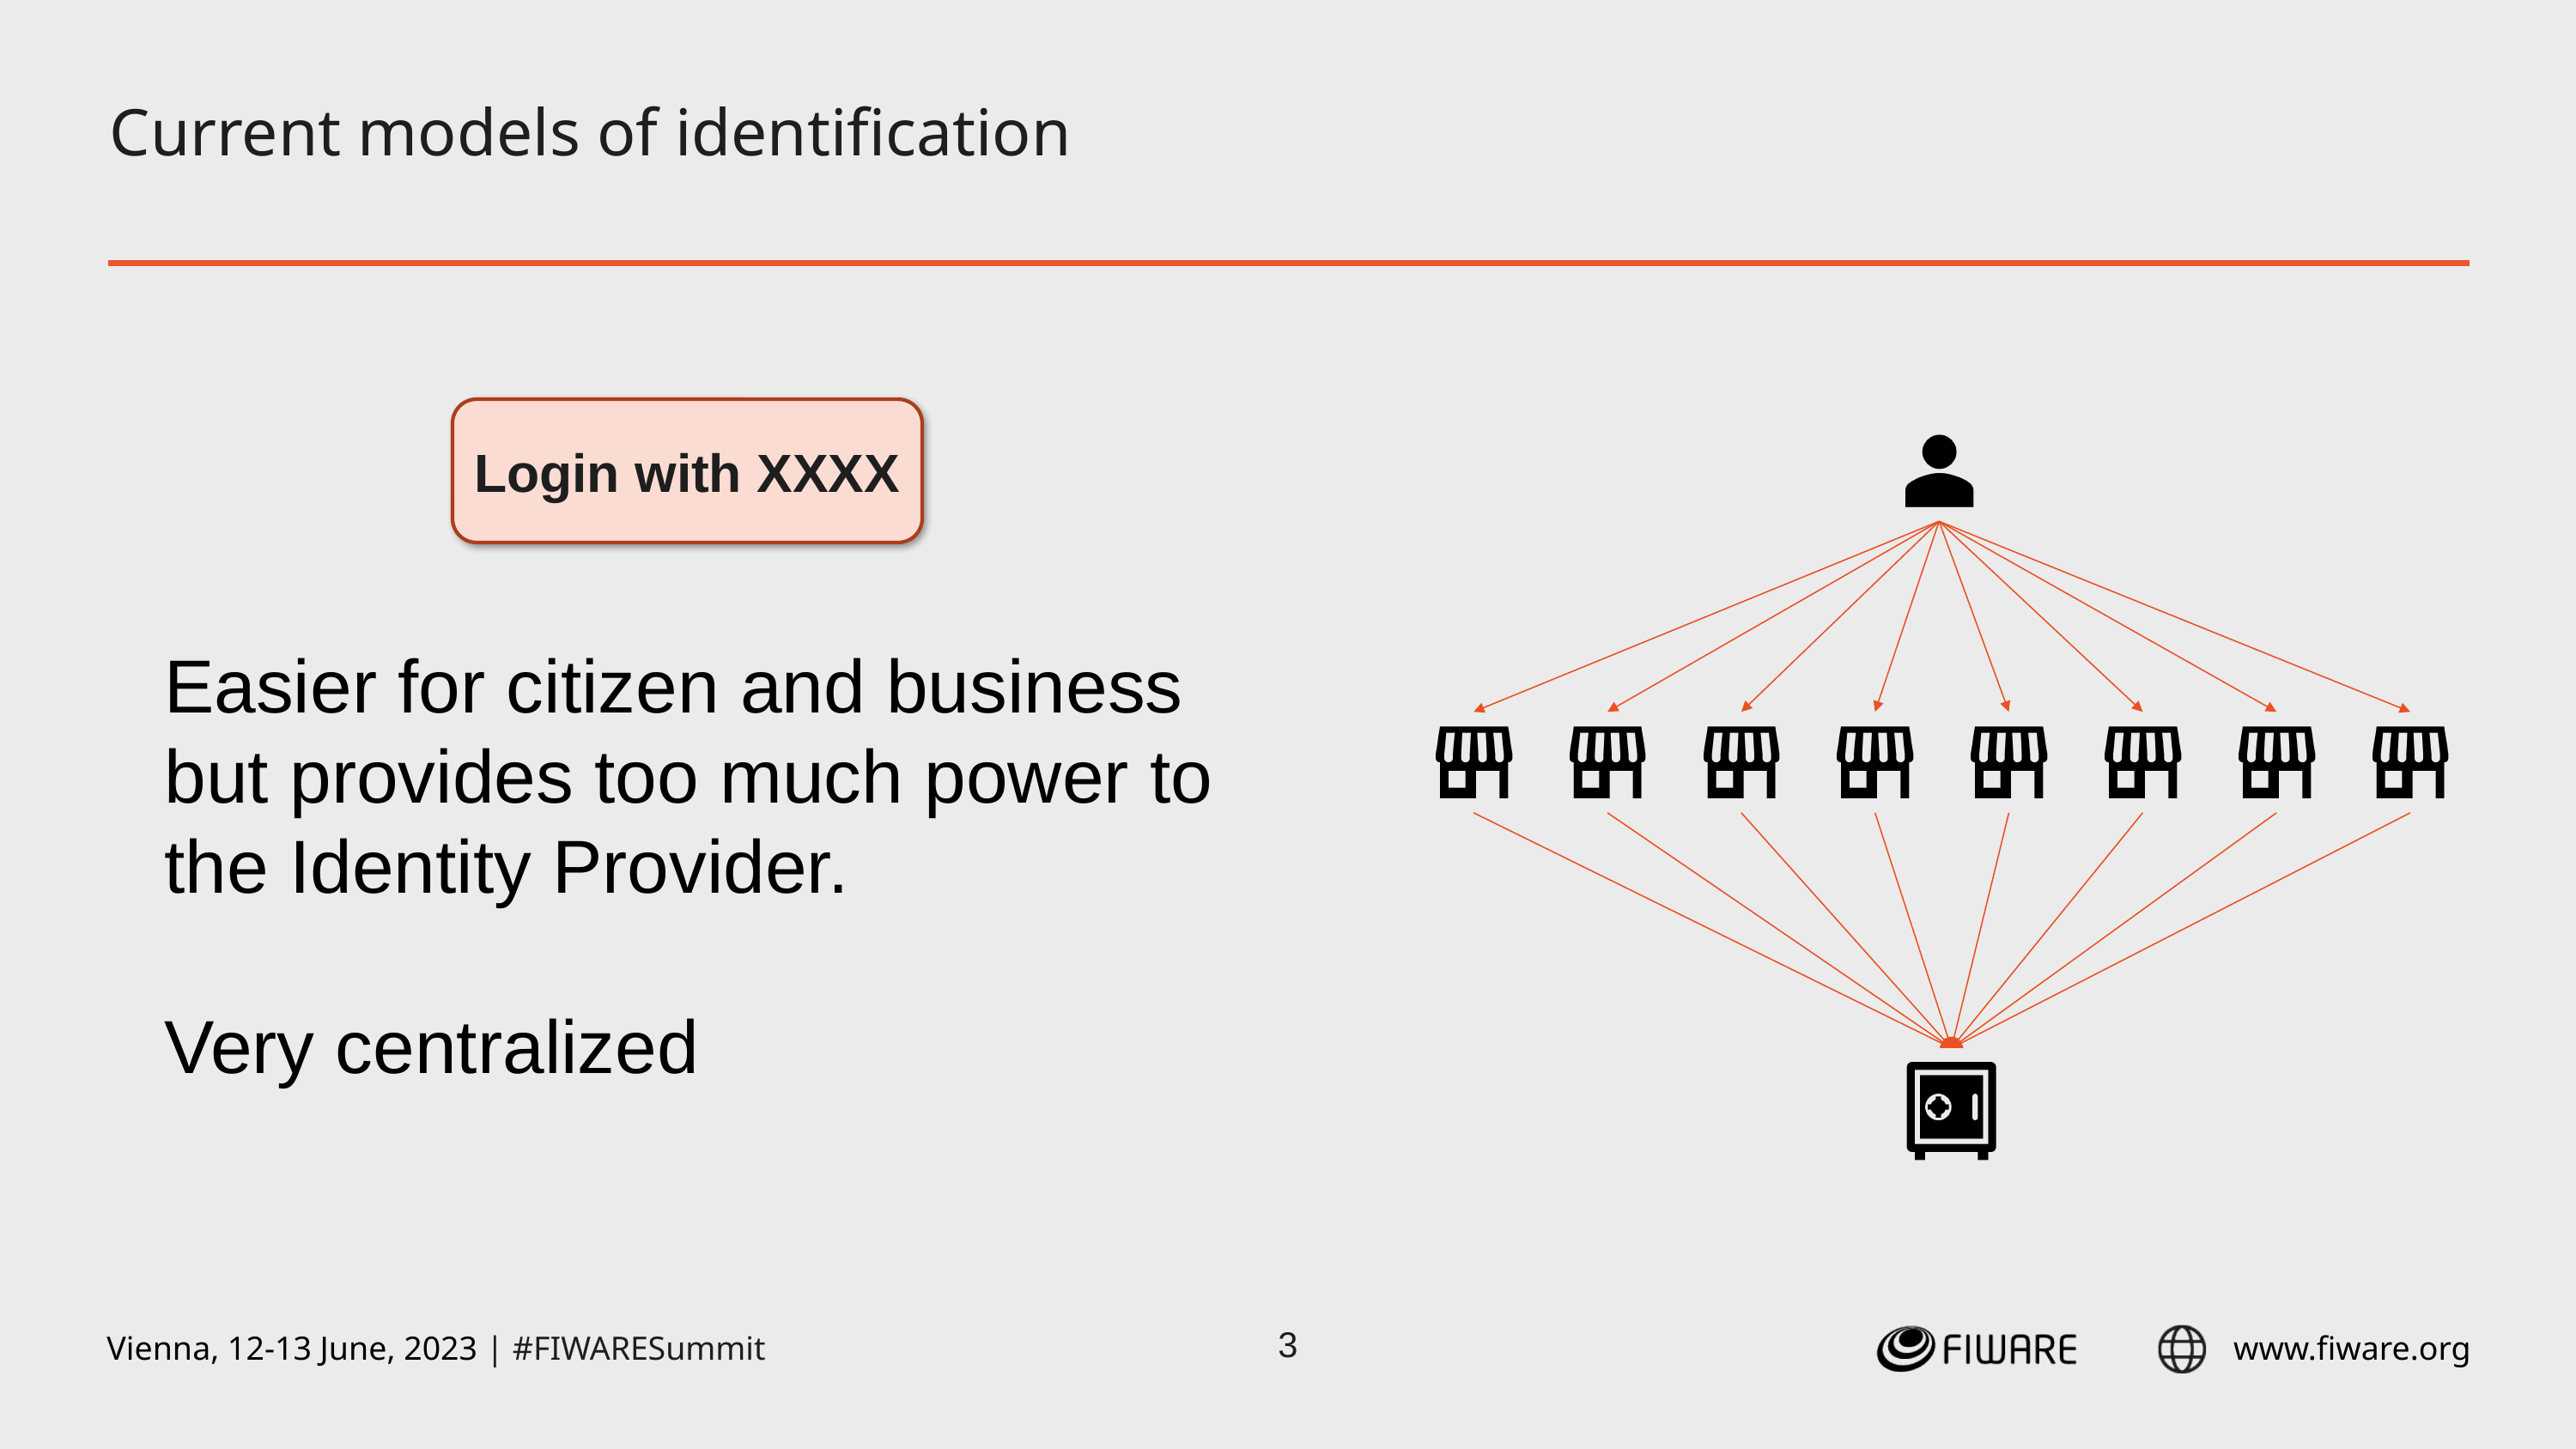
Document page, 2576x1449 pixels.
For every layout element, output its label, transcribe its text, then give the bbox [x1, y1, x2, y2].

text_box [1939, 521, 2009, 712]
picture [1888, 420, 1990, 521]
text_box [2011, 521, 2143, 712]
text_box Login with XXXX [452, 399, 922, 543]
picture [1423, 711, 1525, 814]
picture [2154, 1320, 2211, 1379]
picture [2092, 712, 2194, 812]
picture [2226, 712, 2328, 812]
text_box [2144, 521, 2277, 712]
picture [1888, 1049, 2015, 1174]
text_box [1473, 812, 1947, 1049]
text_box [2279, 521, 2411, 712]
title Current models of identification [90, 28, 2468, 241]
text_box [2009, 812, 2143, 1049]
picture [1958, 712, 2060, 812]
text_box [2278, 812, 2411, 1049]
picture [1690, 712, 1792, 812]
picture [1824, 712, 1926, 812]
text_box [1951, 812, 2009, 1049]
picture [2359, 711, 2462, 814]
text_box Easier for citizen and business but provides too much power to the Identity Provider. Very centralized [151, 631, 1262, 1095]
picture [1556, 712, 1659, 812]
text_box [1473, 521, 1934, 712]
picture [1870, 1320, 2083, 1379]
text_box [2143, 812, 2277, 1049]
slide_number ‹#› [1142, 1304, 1434, 1382]
